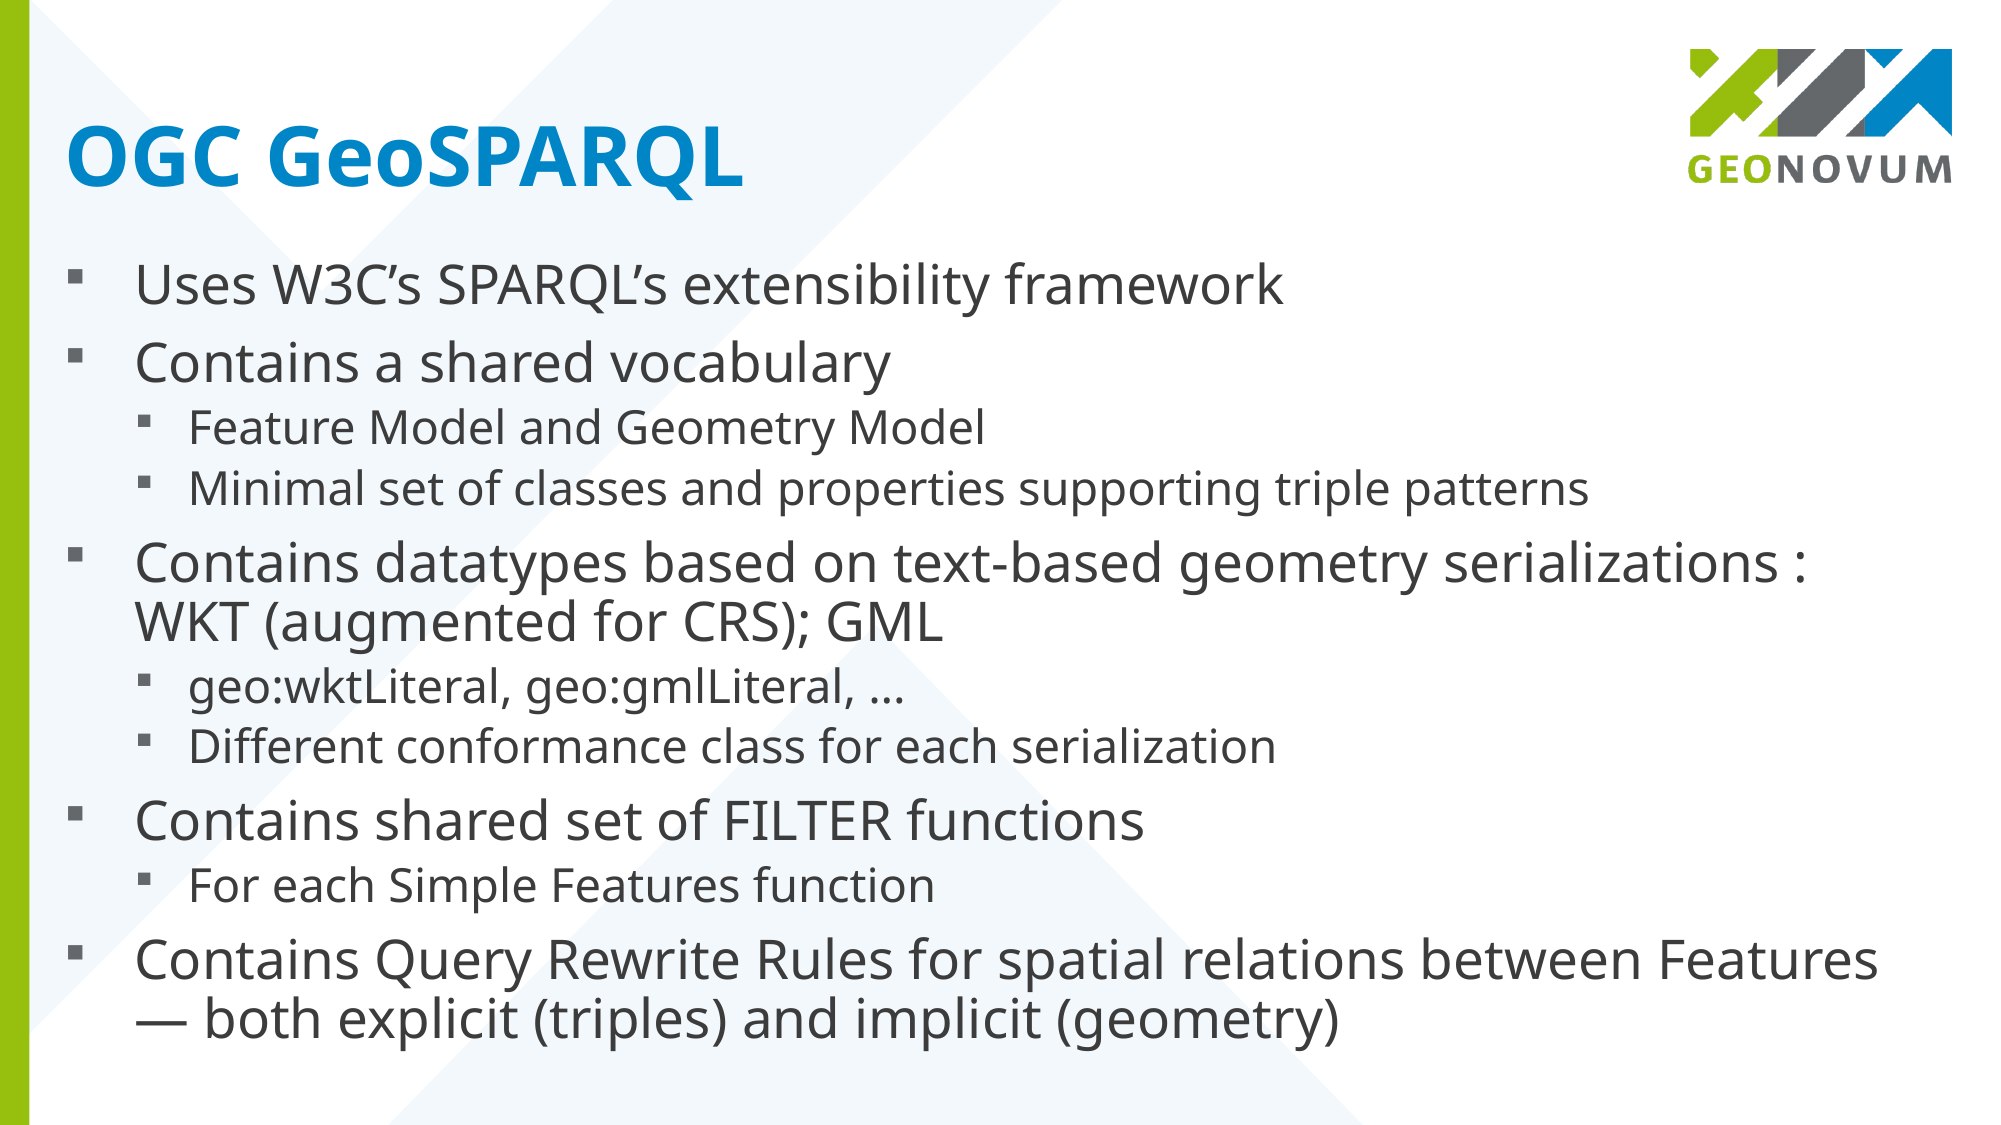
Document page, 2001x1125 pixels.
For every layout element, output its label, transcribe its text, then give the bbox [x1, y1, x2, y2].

picture [1686, 49, 1955, 186]
list Uses W3C’s SPARQL’s extensibility framework Contains a shared vocabulary Feature Model and Geometry Model Minimal set of classes and properties supporting triple patterns Contains datatypes based on text-based geometry serializations : WKT (augmented for CRS); GML geo:wktLiteral, geo:gmlLiteral, ... Different conformance class for each serialization Contains shared set of FILTER functions For each Simple Features function Contains Query Rewrite Rules for spatial relations between Features — both explicit (triples) and implicit (geometry) [49, 249, 1951, 1059]
title OGC GeoSPARQL [49, 0, 1654, 210]
